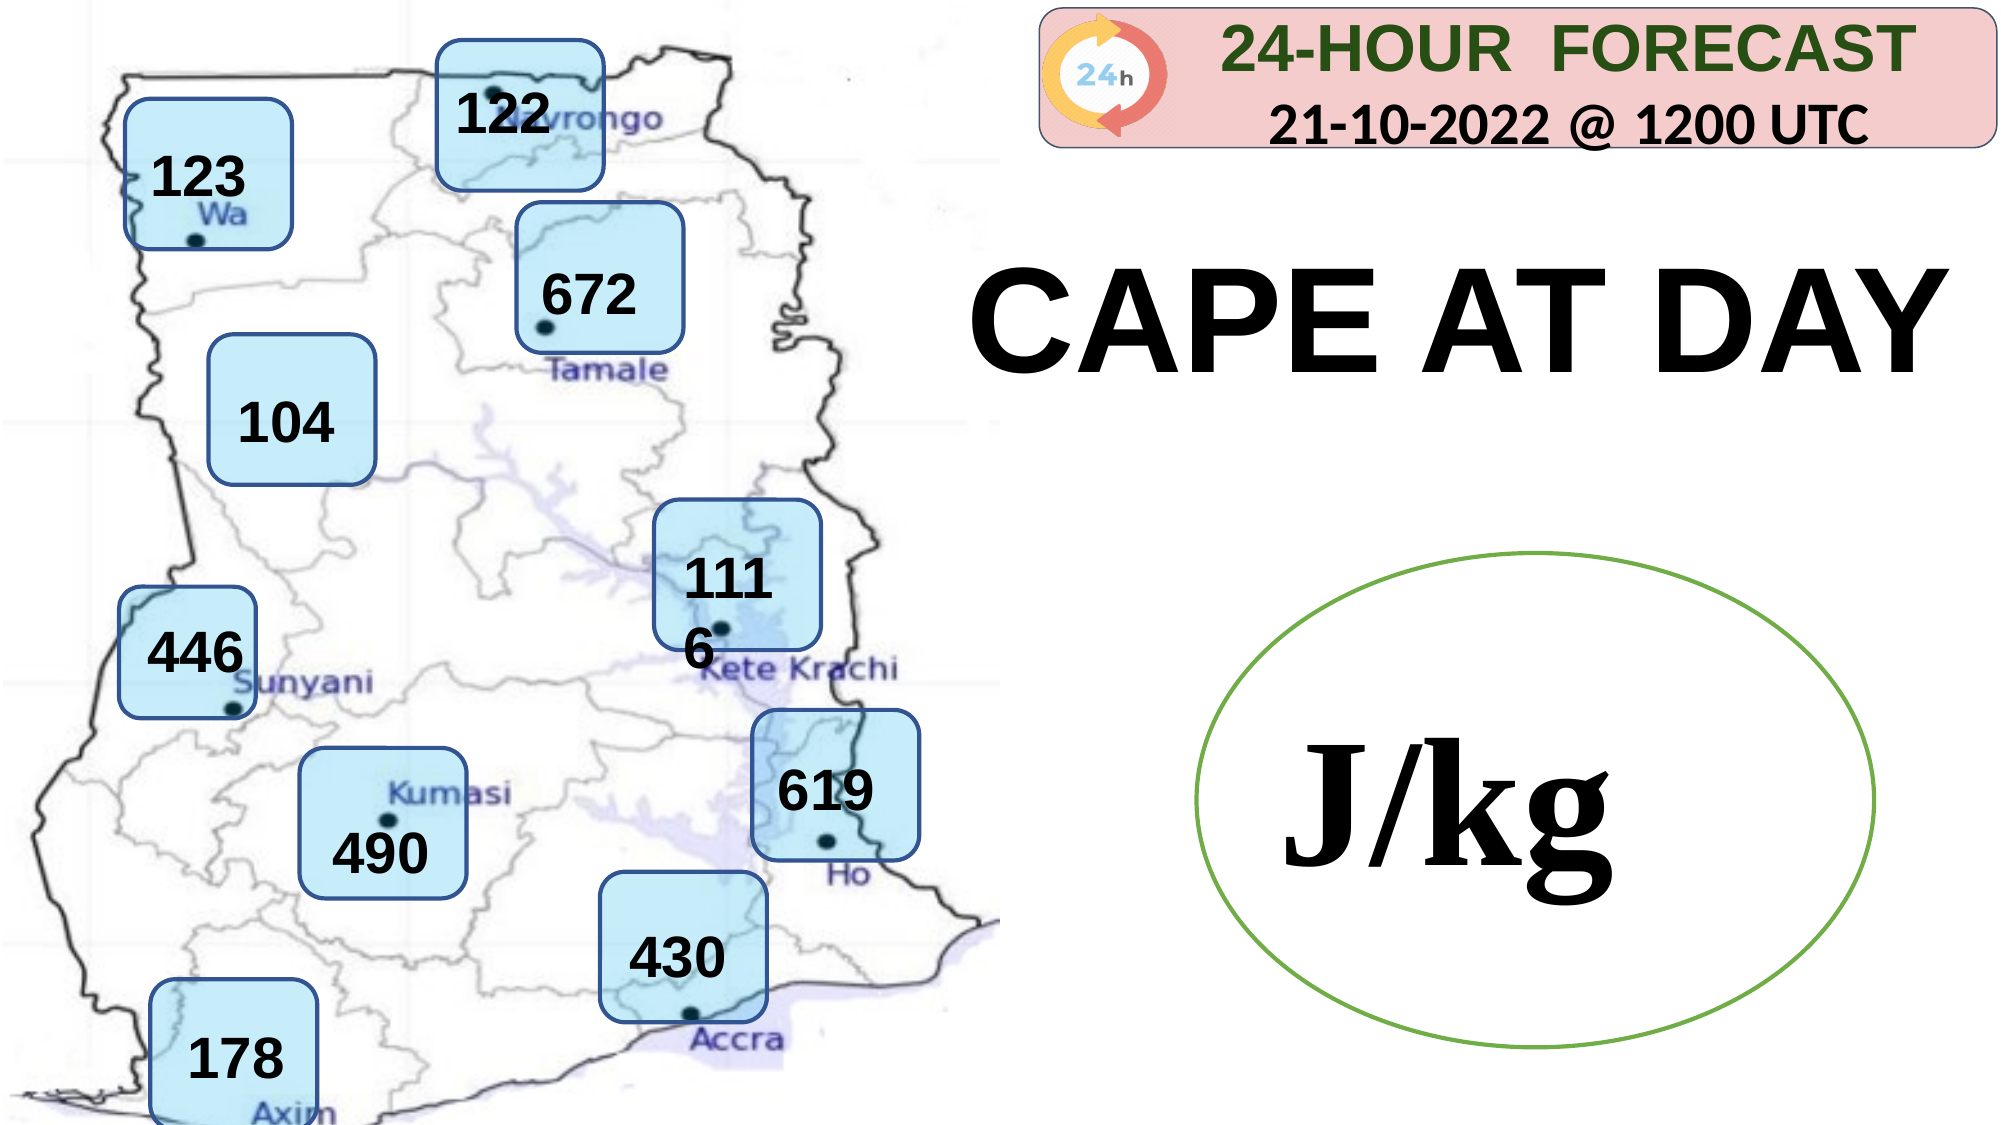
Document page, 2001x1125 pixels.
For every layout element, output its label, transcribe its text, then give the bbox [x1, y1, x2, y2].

text_box CAPE AT DAY [1004, 215, 2000, 411]
picture [2, 0, 1001, 1125]
text_box [1194, 550, 1877, 1050]
text_box J/kg [1263, 674, 1810, 910]
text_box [1032, 7, 1998, 178]
